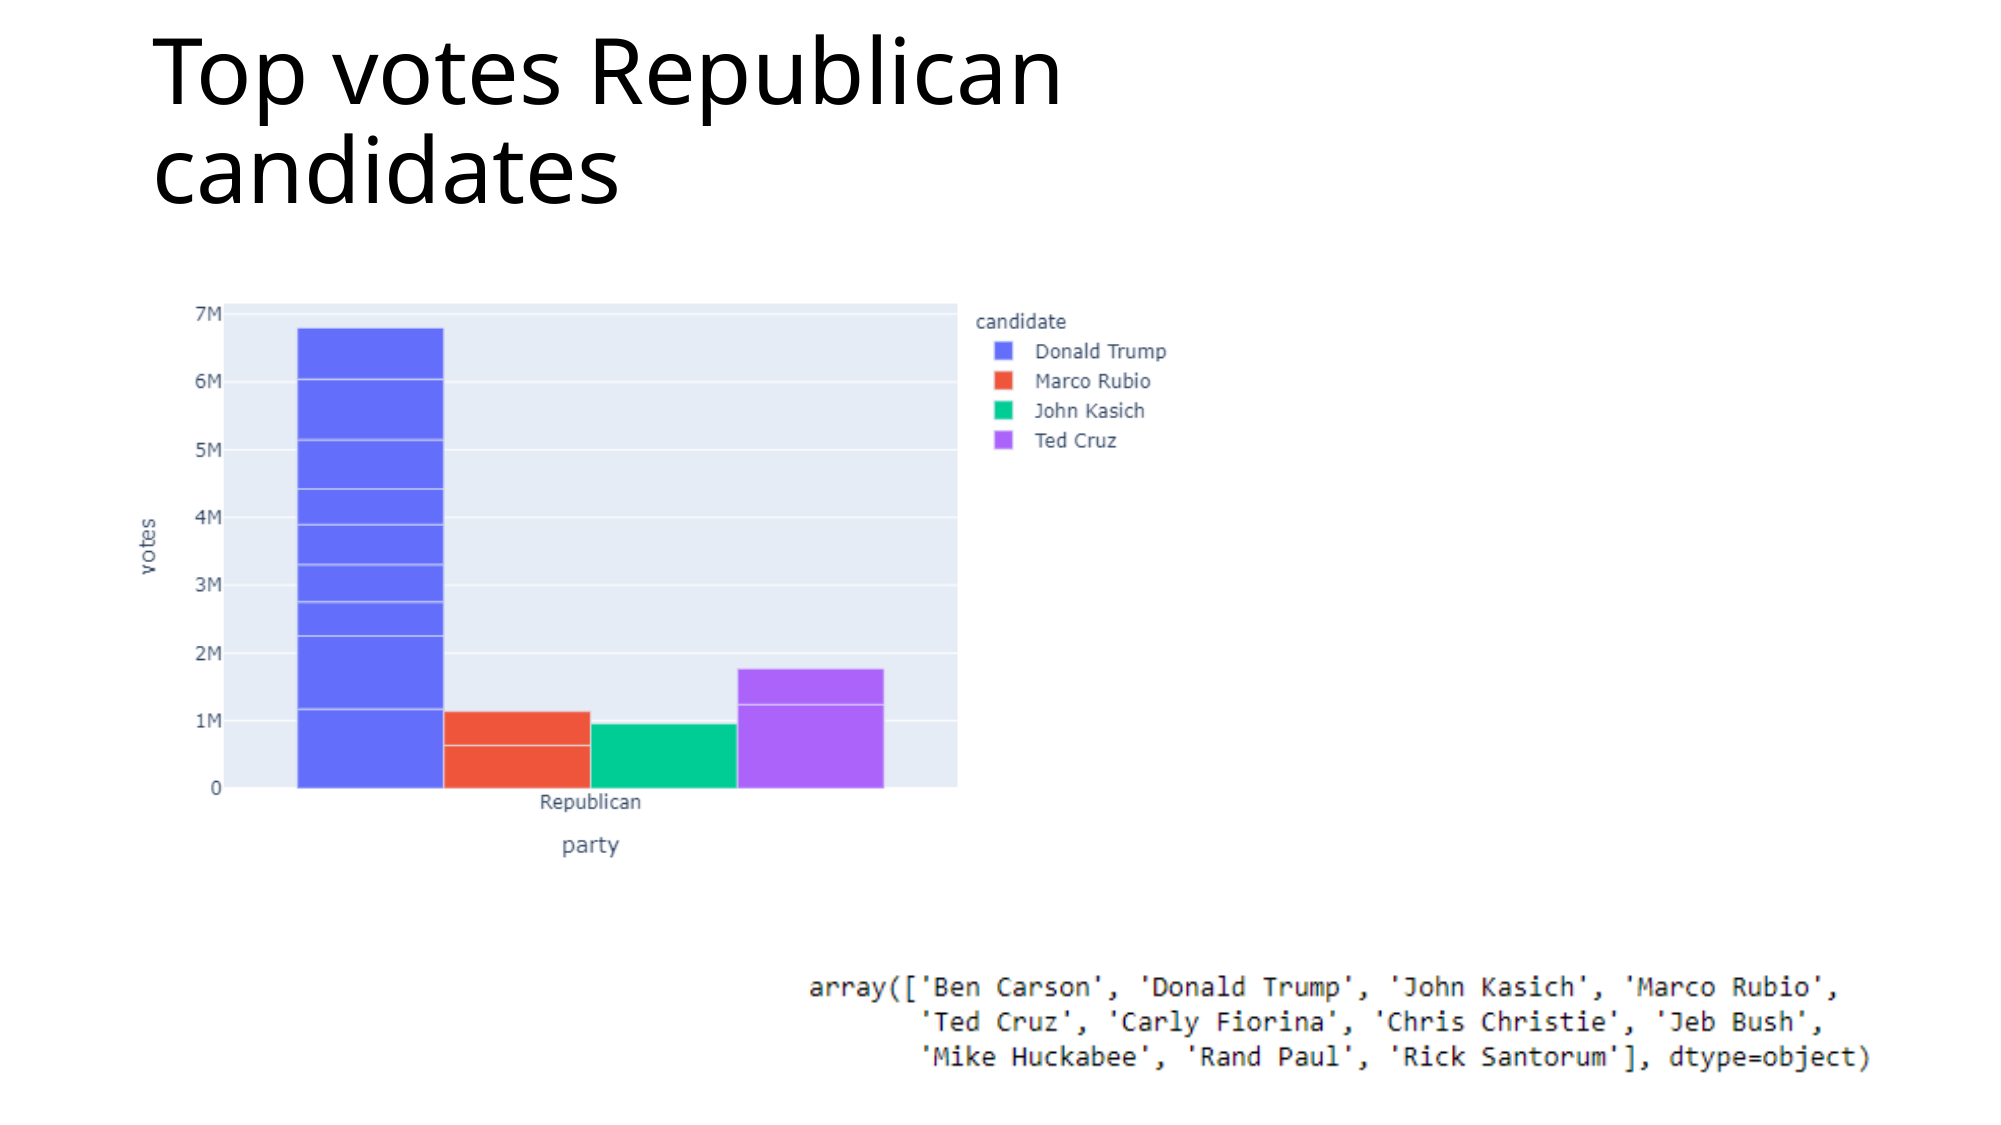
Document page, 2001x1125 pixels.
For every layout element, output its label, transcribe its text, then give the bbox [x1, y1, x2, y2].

picture [805, 972, 1896, 1093]
title Top votes Republican candidates [137, 59, 1477, 190]
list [99, 210, 1194, 914]
